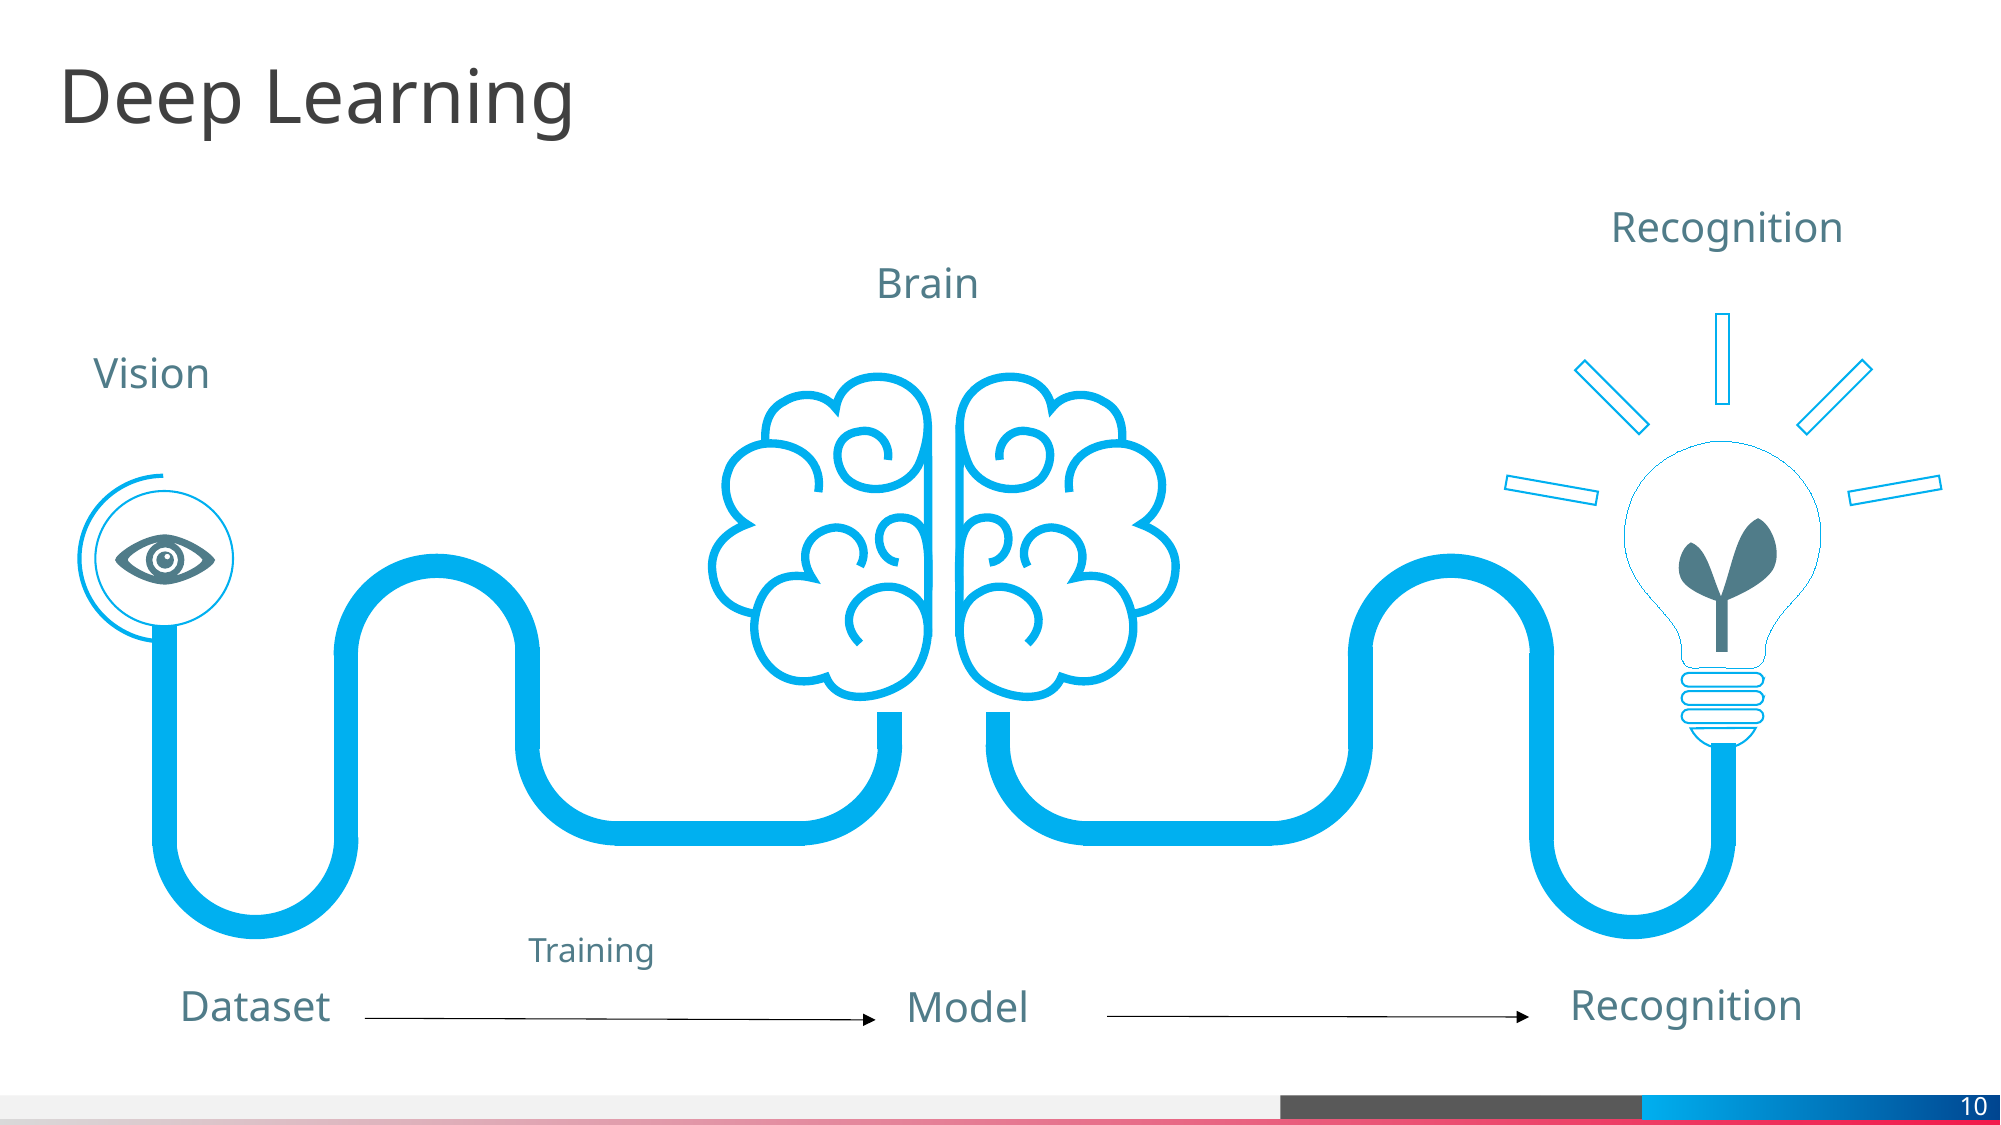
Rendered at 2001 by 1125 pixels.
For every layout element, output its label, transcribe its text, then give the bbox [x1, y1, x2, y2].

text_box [59, 193, 1941, 1066]
slide_number 10 [1642, 1095, 2000, 1120]
title Deep Learning [59, 59, 1942, 148]
